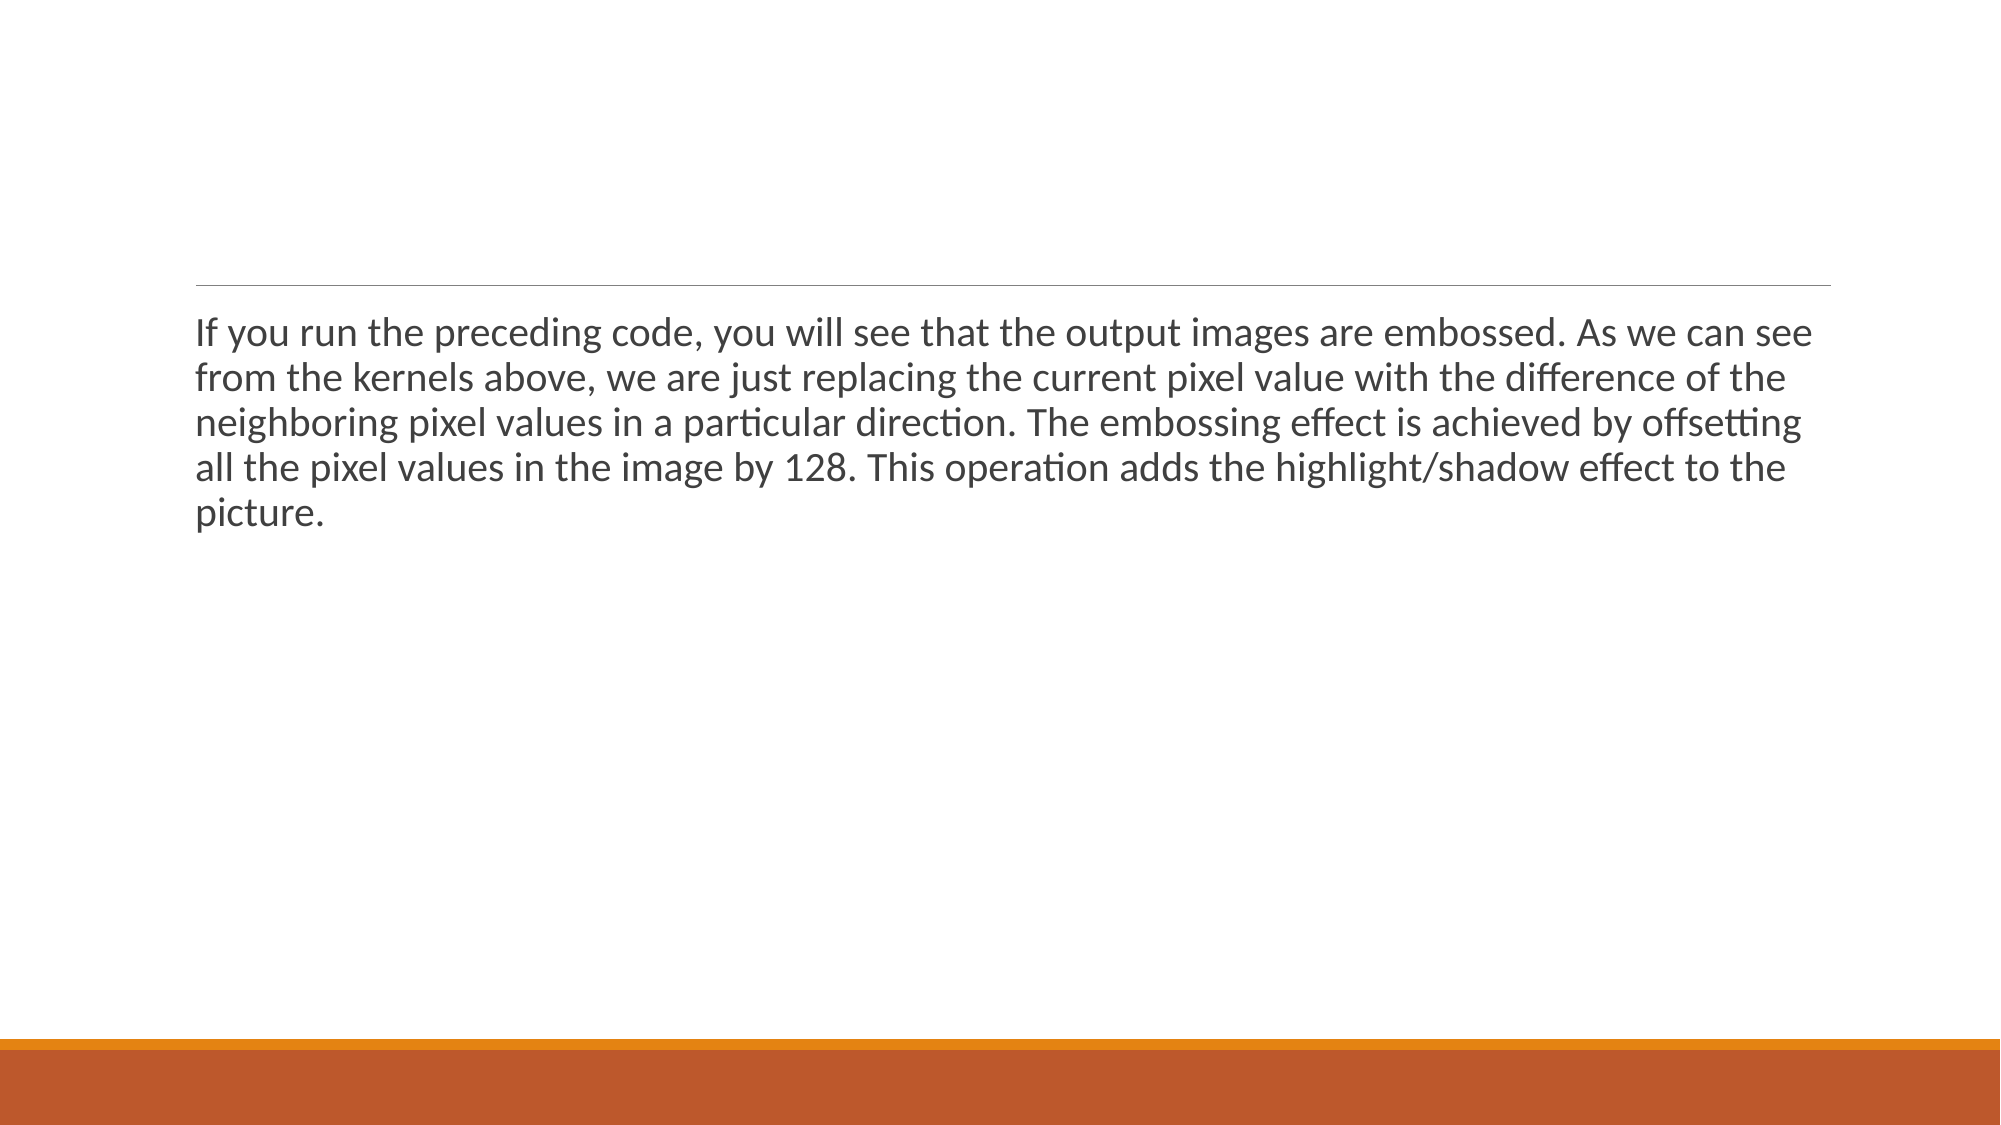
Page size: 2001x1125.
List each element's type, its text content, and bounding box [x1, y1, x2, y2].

list If you run the preceding code, you will see that the output images are embossed. As we can see from the kernels above, we are just replacing the current pixel value with the difference of the neighboring pixel values in a particular direction. The embossing effect is achieved by offsetting all the pixel values in the image by 128. This operation adds the highlight/shadow effect to the picture. [179, 302, 1830, 956]
